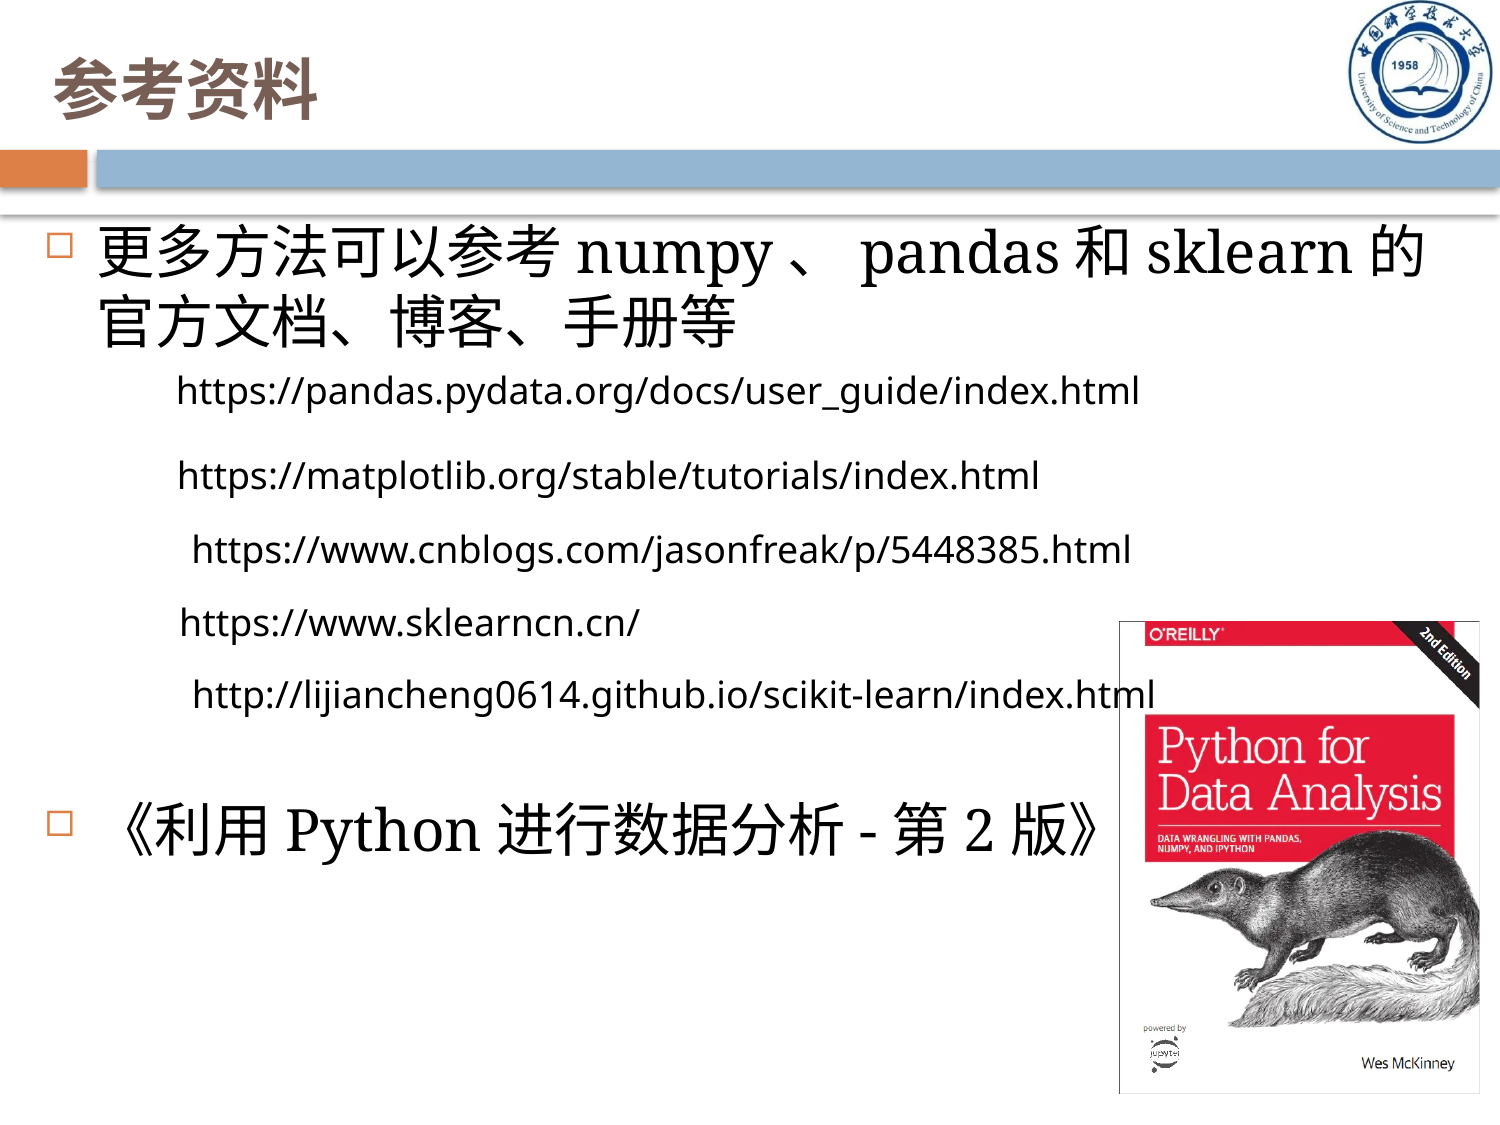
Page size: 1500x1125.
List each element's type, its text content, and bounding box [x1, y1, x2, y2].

text_box https://www.cnblogs.com/jasonfreak/p/5448385.html [176, 518, 1148, 579]
text_box https://pandas.pydata.org/docs/user_guide/index.html [161, 359, 1223, 420]
text_box http://lijiancheng0614.github.io/scikit-learn/index.html [177, 663, 1113, 724]
text_box https://matplotlib.org/stable/tutorials/index.html [162, 445, 1120, 505]
title 参考资料 [37, 37, 1076, 138]
picture [1347, 0, 1493, 144]
picture [1118, 621, 1480, 1094]
list 更多方法可以参考numpy、pandas和sklearn的官方文档、博客、手册等 《利用Python进行数据分析-第2版》 [29, 208, 1447, 646]
text_box https://www.sklearncn.cn/ [164, 591, 915, 651]
